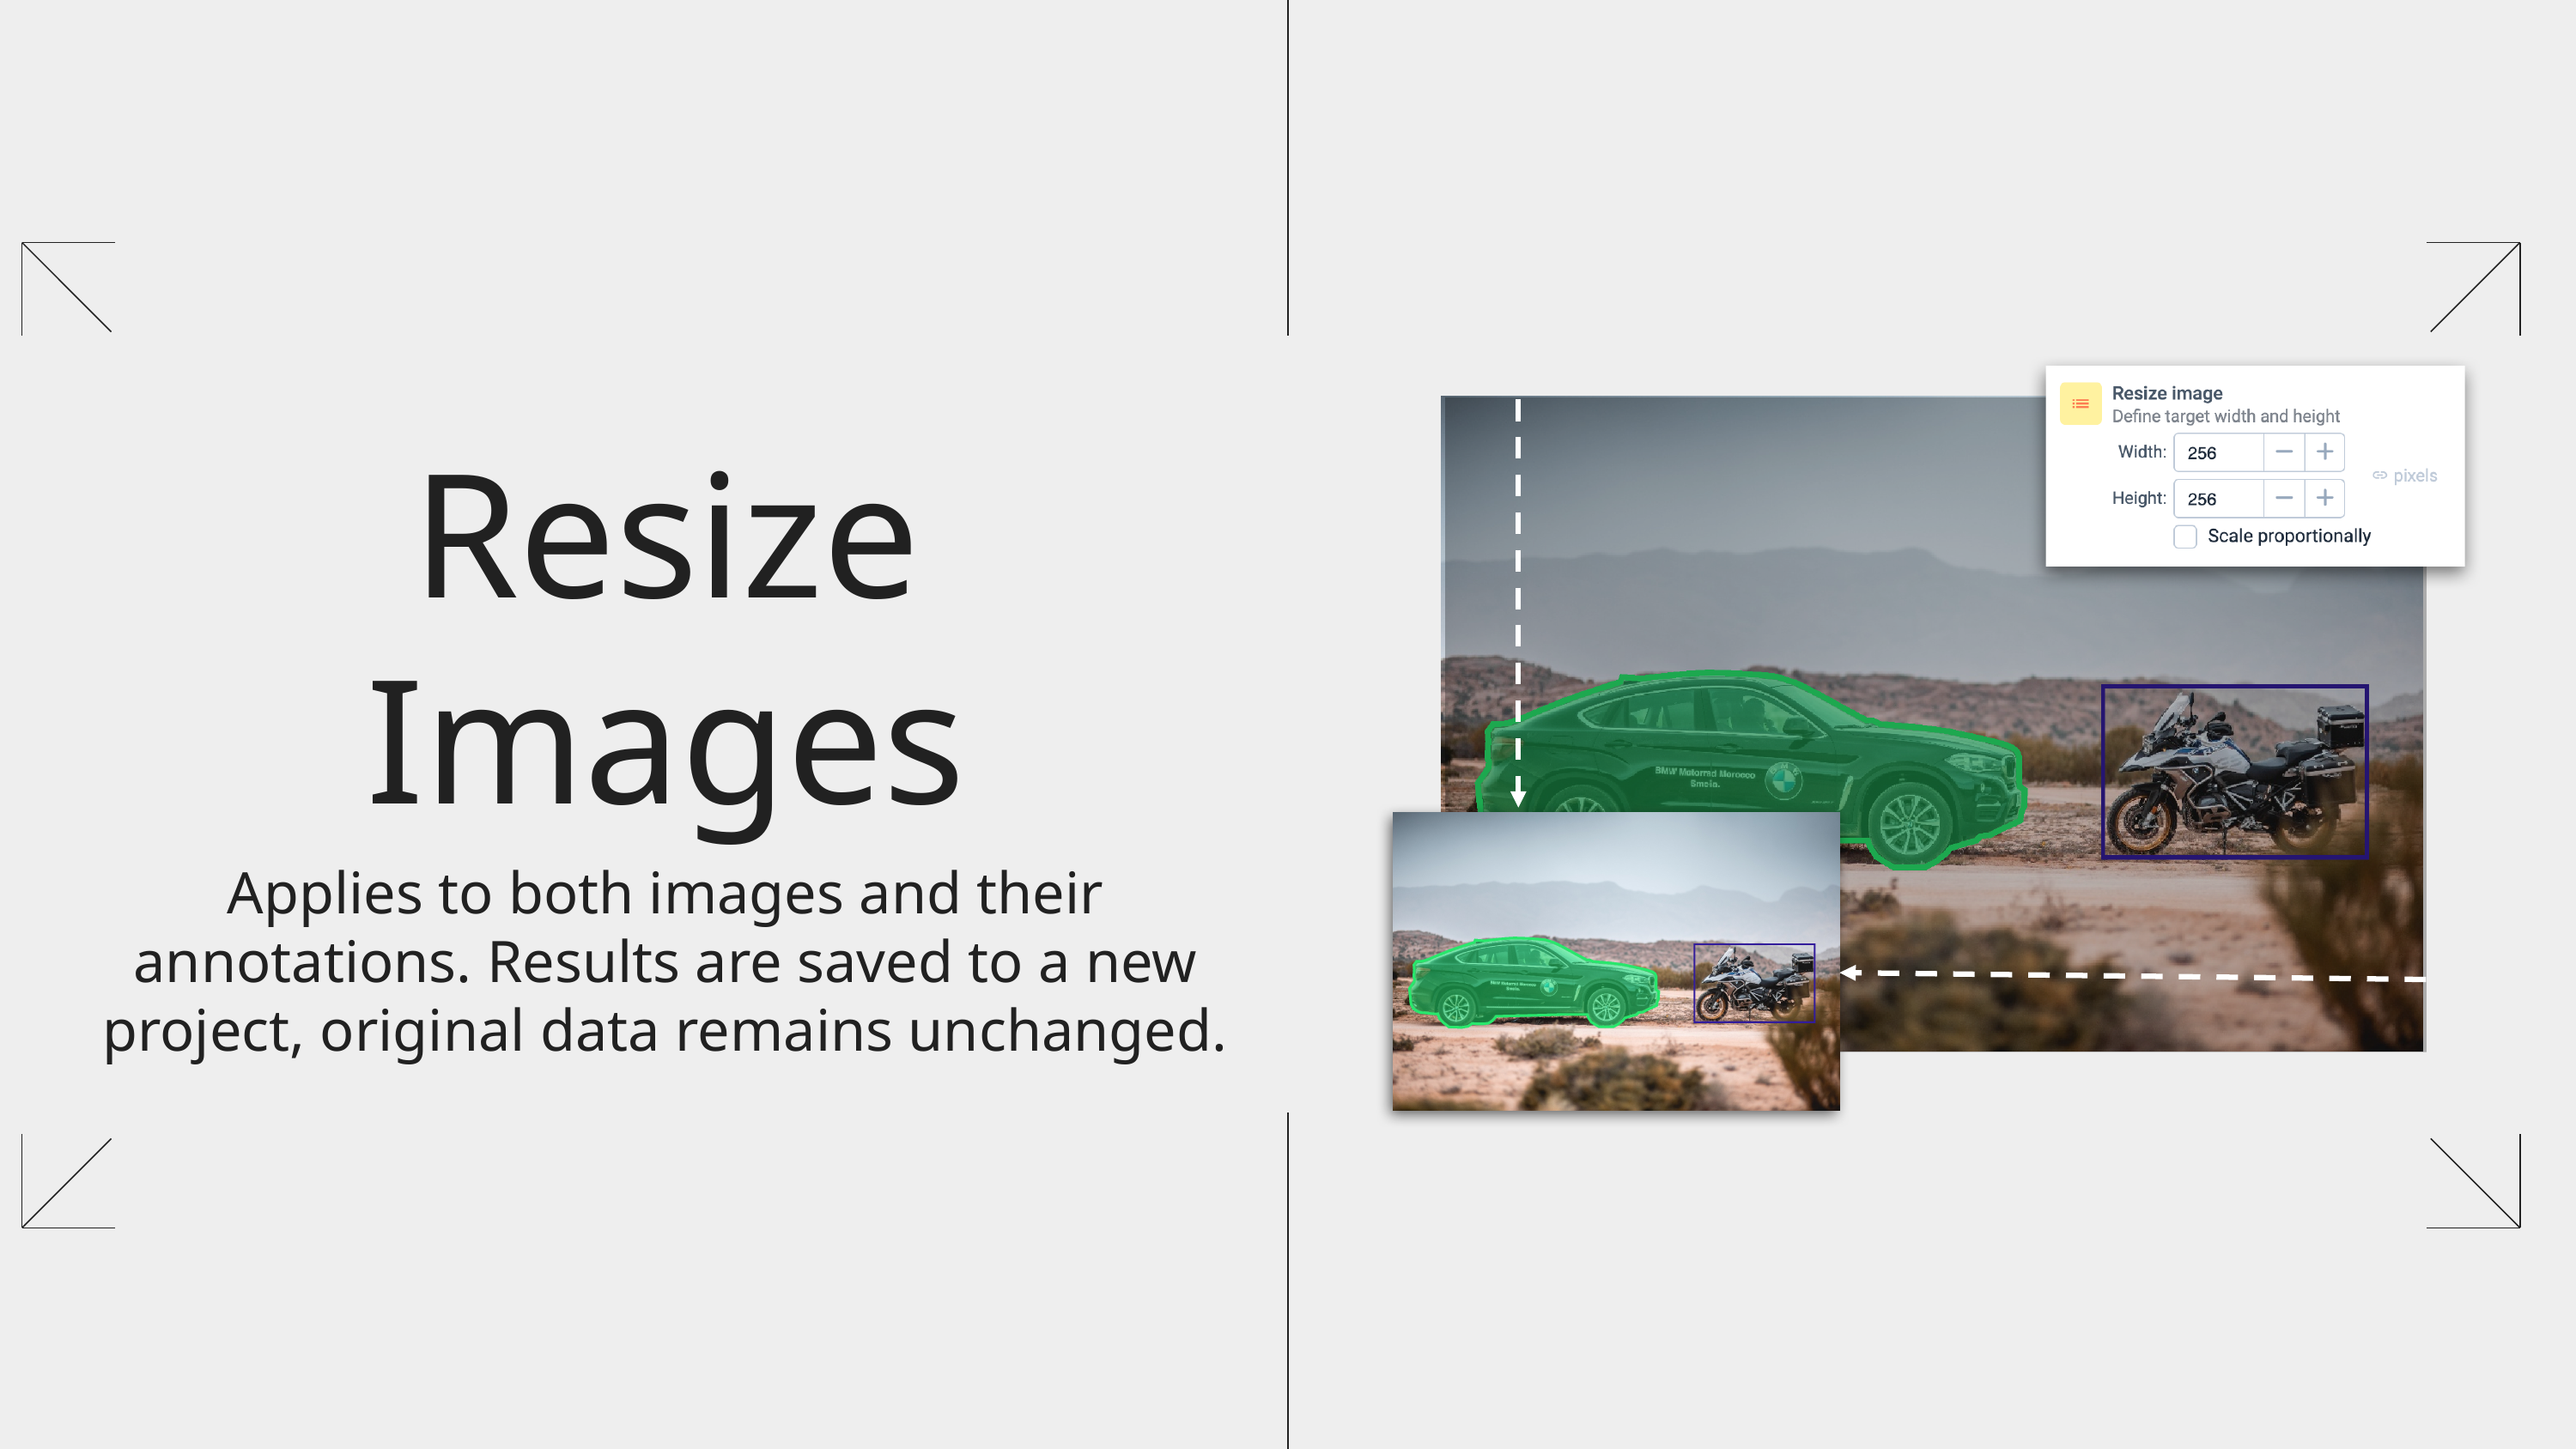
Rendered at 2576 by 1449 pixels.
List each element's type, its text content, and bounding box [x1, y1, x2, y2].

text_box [21, 242, 116, 336]
picture [1393, 366, 2465, 1111]
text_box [1839, 972, 2427, 980]
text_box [2426, 242, 2520, 336]
title Resize Images [209, 349, 1123, 830]
subtitle Applies to both images and their annotations. Results are saved to a new project, original data remains unchanged. [54, 830, 1278, 990]
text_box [2426, 1134, 2520, 1228]
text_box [21, 1134, 116, 1228]
